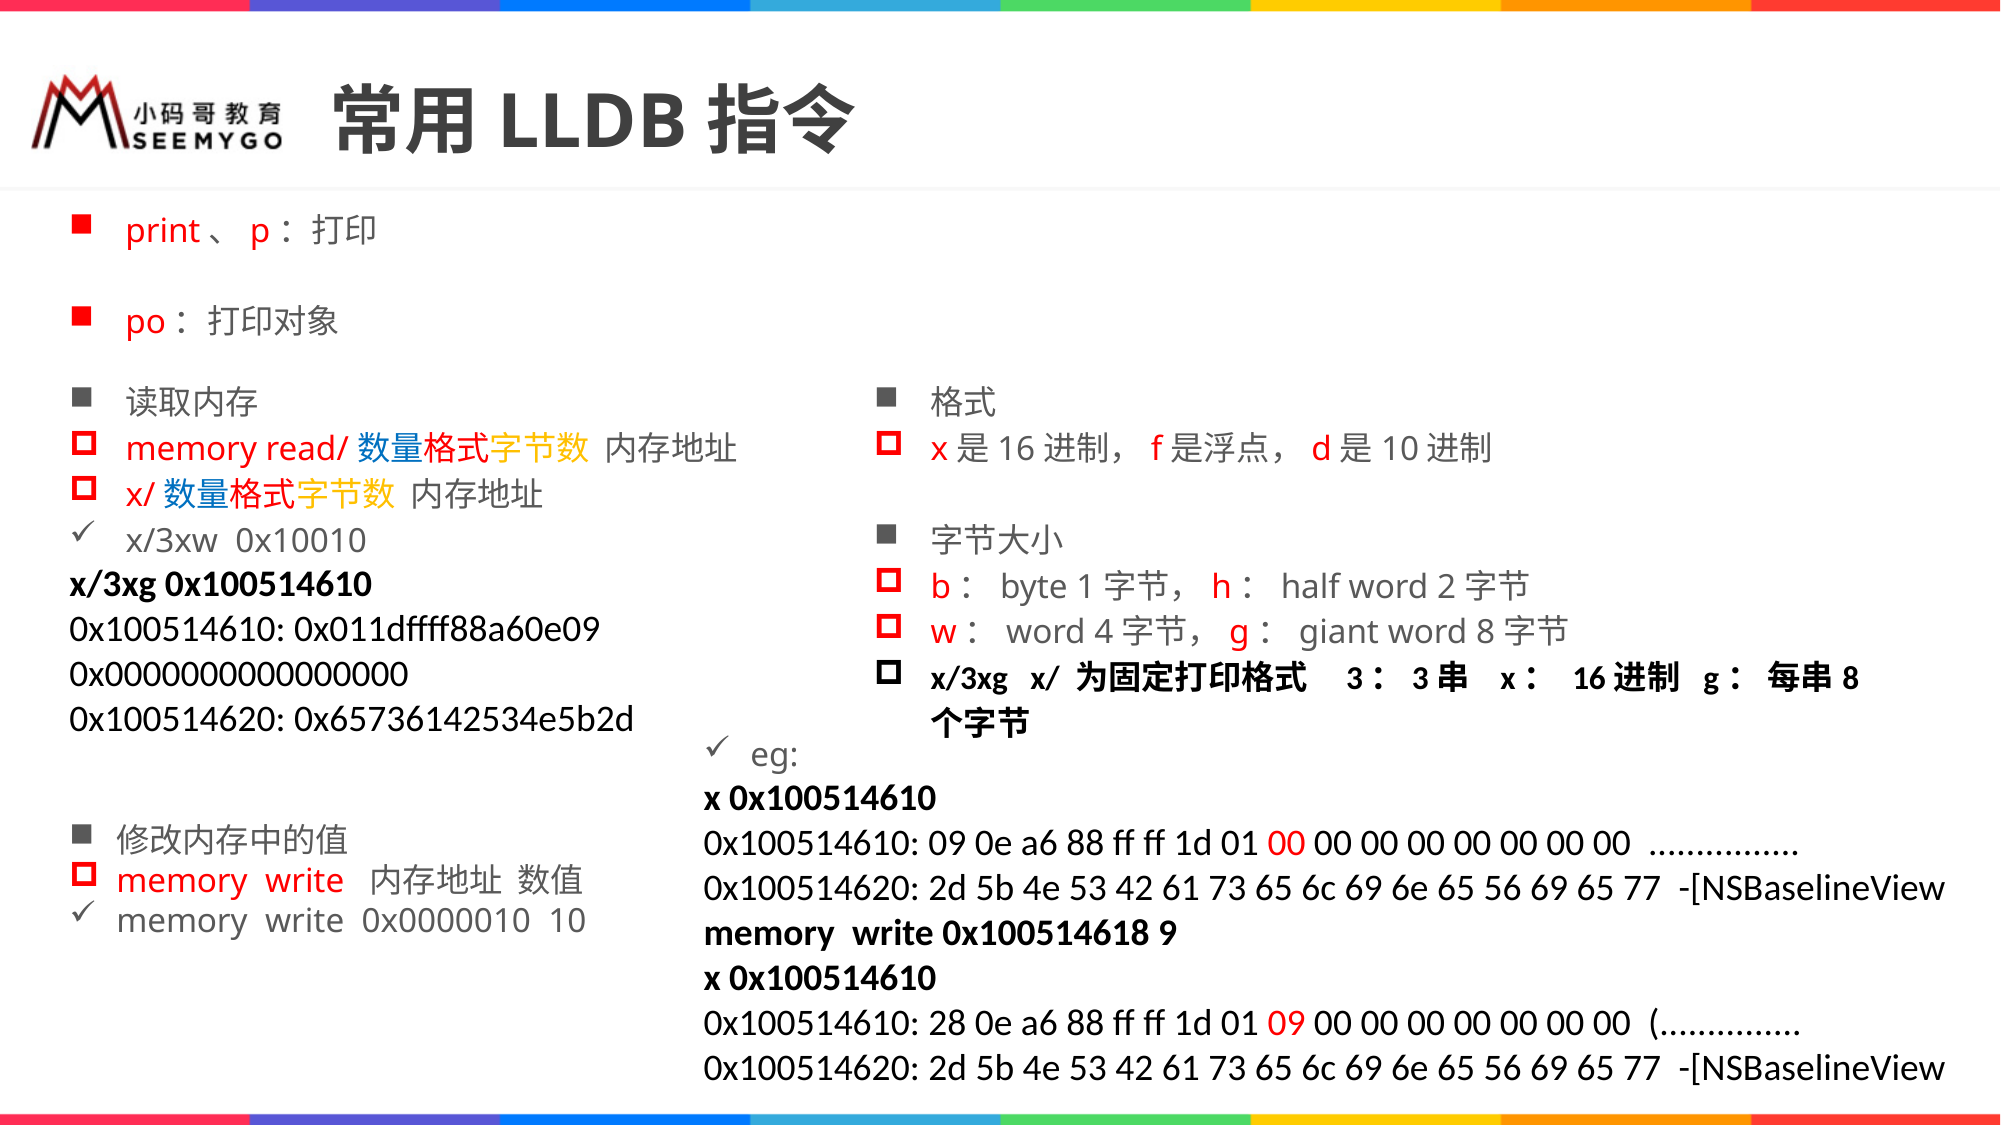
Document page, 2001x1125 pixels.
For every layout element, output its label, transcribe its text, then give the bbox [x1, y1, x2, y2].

text_box 修改内存中的值 memory write 内存地址 数值 memory write 0x0000010 10 [54, 811, 619, 946]
text_box 读取内存 memory read/数量格式字节数 内存地址 x/数量格式字节数 内存地址 x/3xw 0x10010 x/3xg 0x100514610 0x100514610: 0x011dffff88a60e09 0x0000000000000000 0x100514620: 0x65736142534e5b2d [54, 368, 801, 747]
title 常用LLDB指令 [314, 64, 1968, 182]
picture [0, 0, 2001, 1125]
text_box eg: x 0x100514610 0x100514610: 09 0e a6 88 ff ff 1d 01 00 00 00 00 00 00 00 00 ................ 0x100514620: 2d 5b 4e 53 42 61 73 65 6c 69 6e 65 56 69 65 77 -[NSBaselineView memory write 0x100514618 9 x 0x100514610 0x100514610: 28 0e a6 88 ff ff 1d 01 09 00 00 00 00 00 00 00 (............... 0x100514620: 2d 5b 4e 53 42 61 73 65 6c 69 6e 65 56 69 65 77 -[NSBaselineView [688, 725, 1961, 1125]
text_box 格式 x是16进制，f是浮点，d是10进制 字节大小 b：byte 1字节，h：half word 2字节 w：word 4字节，g：giant word 8字节 x/3xg x/ 为固定打印格式 3：3串 x： 16进制 g： 每串8个字节 [859, 368, 1913, 725]
text_box print、p：打印 po：打印对象 [54, 195, 1942, 355]
